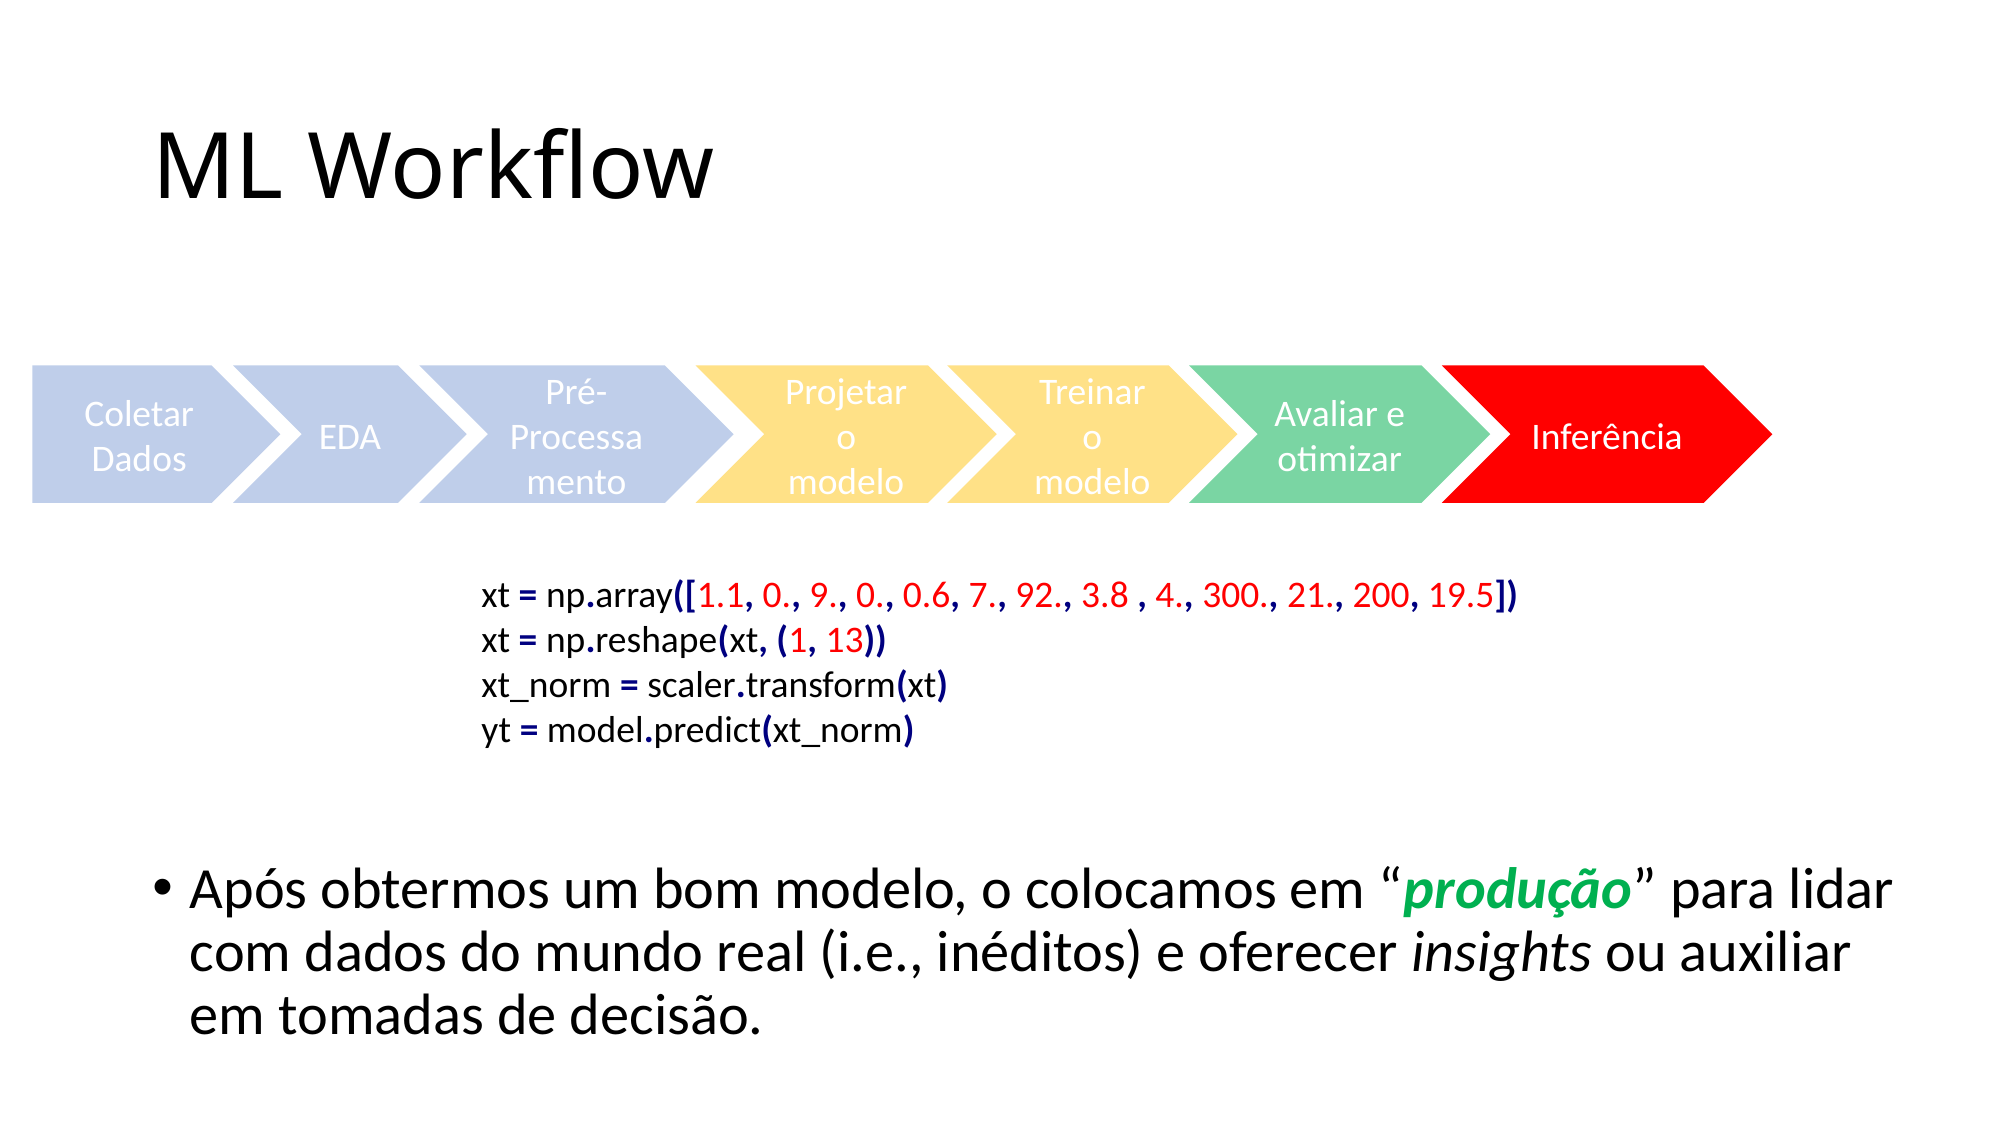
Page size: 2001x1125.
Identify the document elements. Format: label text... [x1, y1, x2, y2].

text_box Projetar o modelo [693, 364, 999, 504]
text_box Coletar Dados [31, 364, 282, 504]
text_box Avaliar e otimizar [1186, 364, 1492, 504]
list Após obtermos um bom modelo, o colocamos em “produção” para lidar com dados do mundo real (i.e., inéditos) e oferecer insights ou auxiliar em tomadas de decisão. [137, 851, 1939, 1125]
text_box EDA [230, 364, 469, 504]
title ML Workflow [137, 59, 1863, 278]
text_box Inferência [1439, 364, 1774, 504]
text_box Treinar o modelo [944, 364, 1240, 504]
text_box xt = np.array([1.1, 0., 9., 0., 0.6, 7., 92., 3.8 , 4., 300., 21., 200, 19.5]) xt = np.reshape(xt, (1, 13)) xt_norm = scaler.transform(xt) yt = model.predict(xt_norm) [466, 562, 1588, 758]
text_box Pré-Processamento [416, 364, 736, 504]
